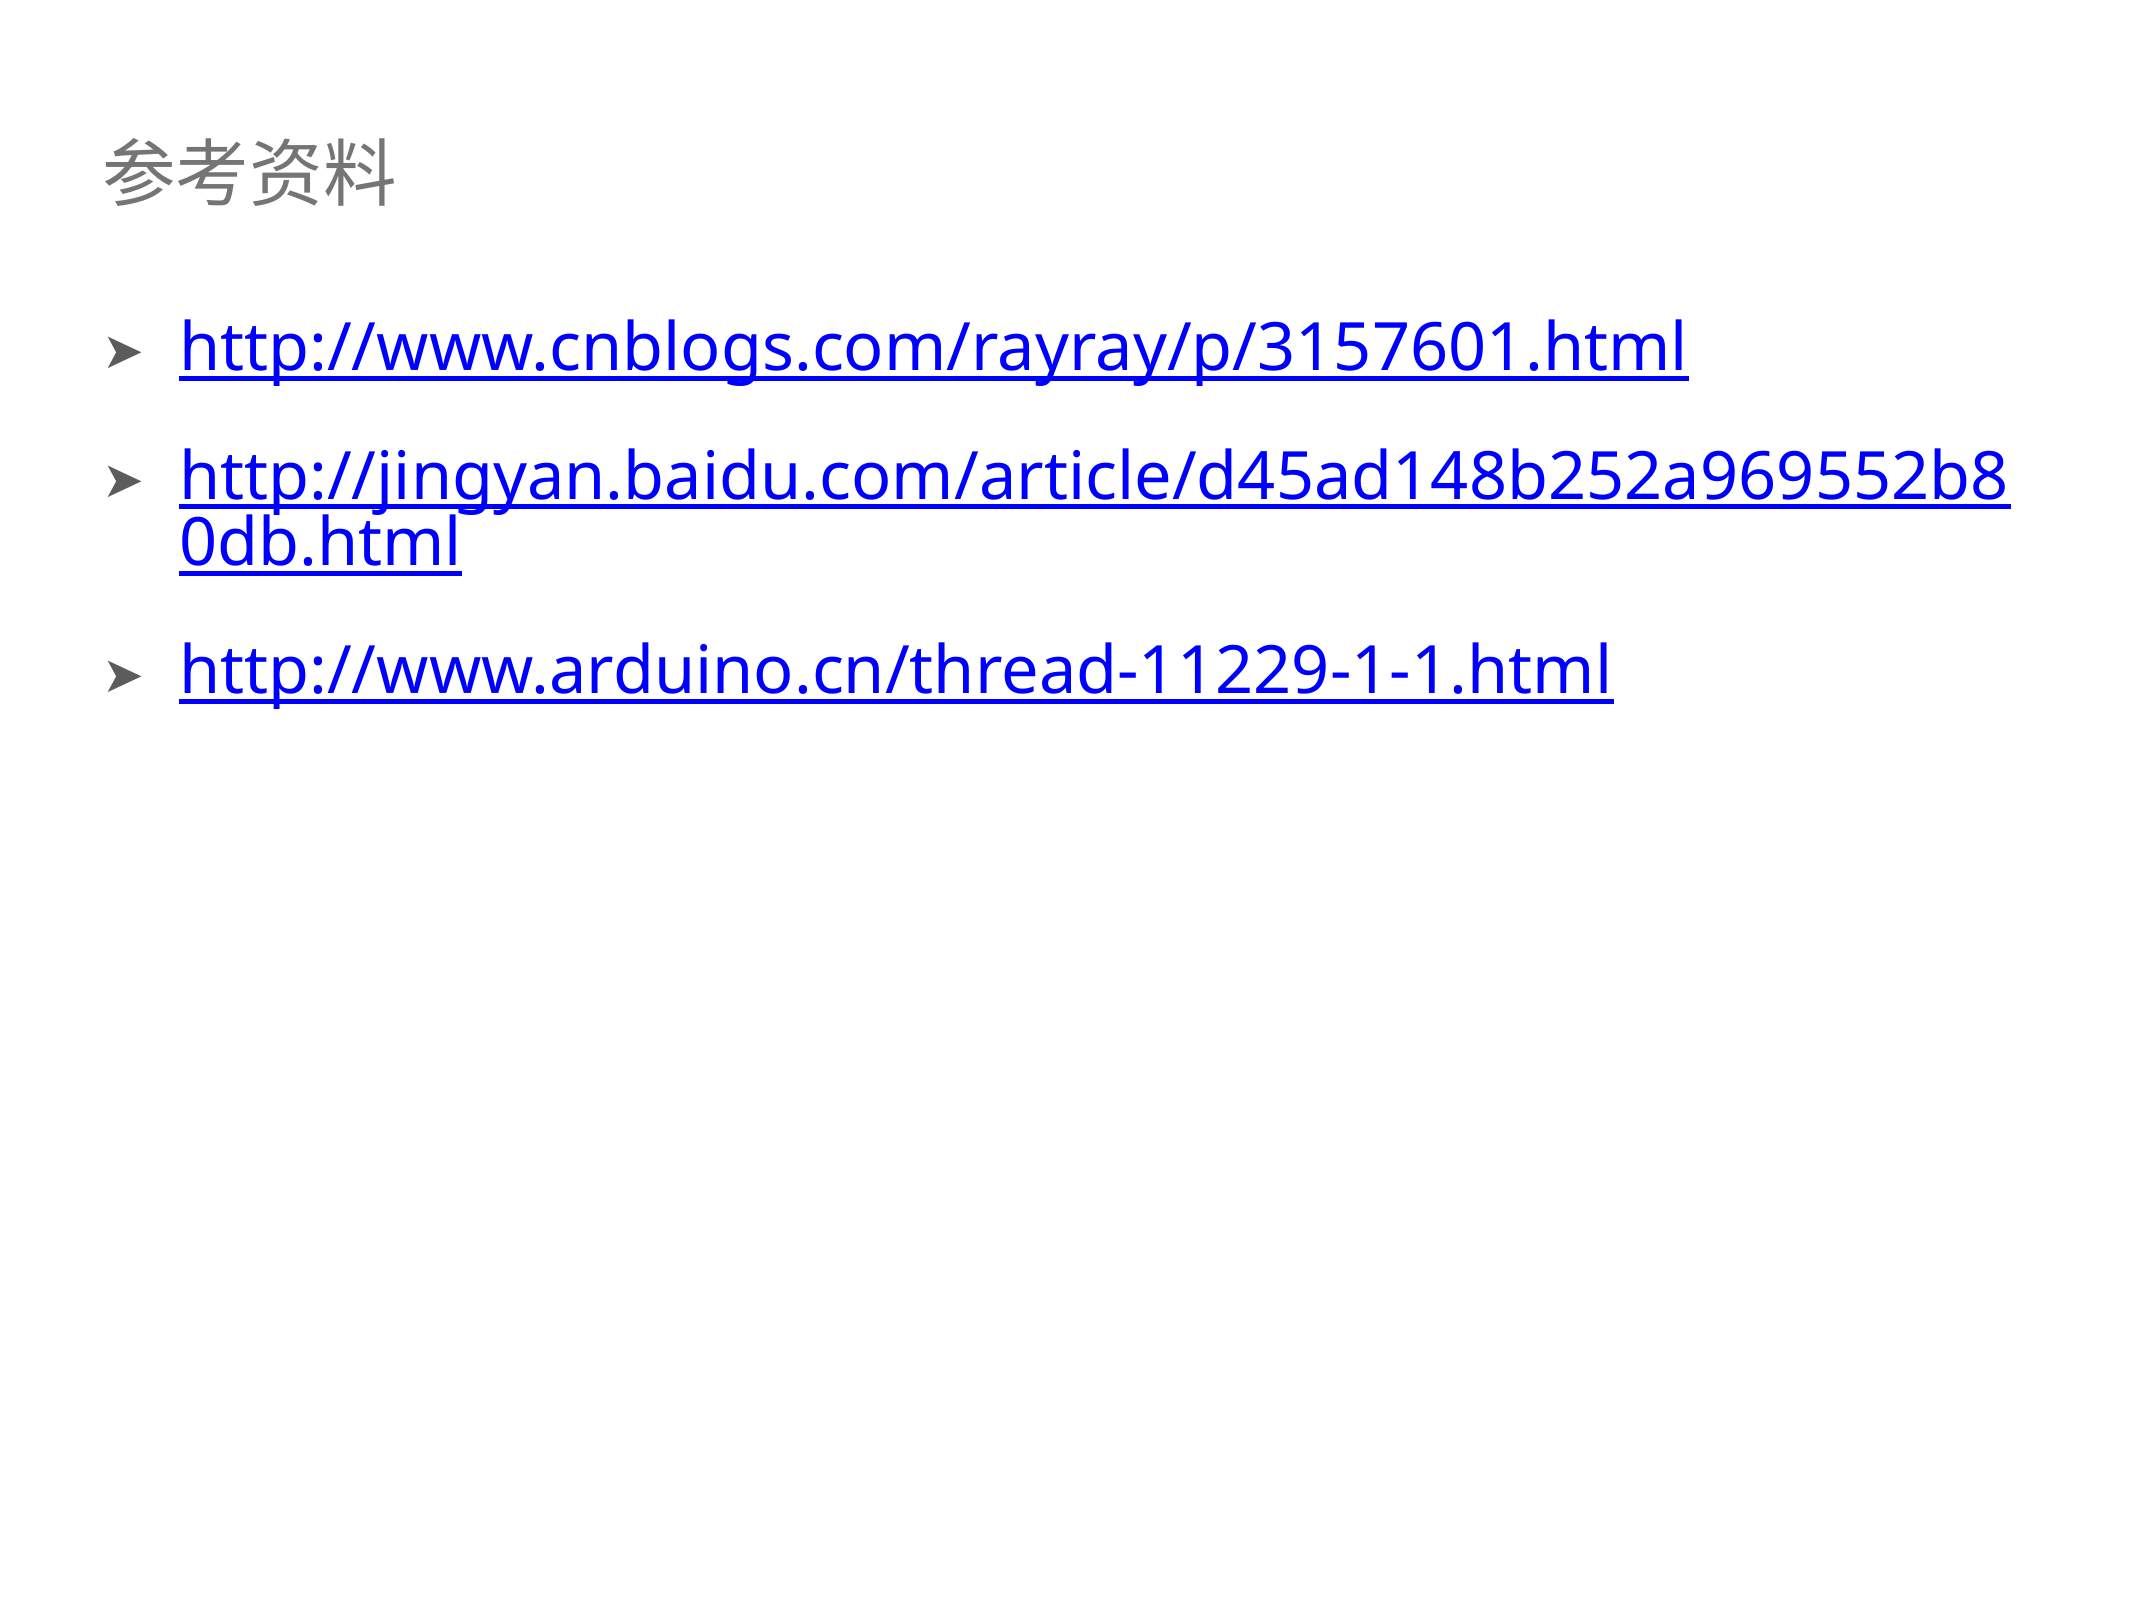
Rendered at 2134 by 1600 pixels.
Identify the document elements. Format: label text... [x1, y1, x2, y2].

list http://www.cnblogs.com/rayray/p/3157601.html http://jingyan.baidu.com/article/d45ad148b252a969552b80db.html http://www.arduino.cn/thread-11229-1-1.html [93, 295, 2041, 1482]
title 参考资料 [93, 118, 2041, 238]
